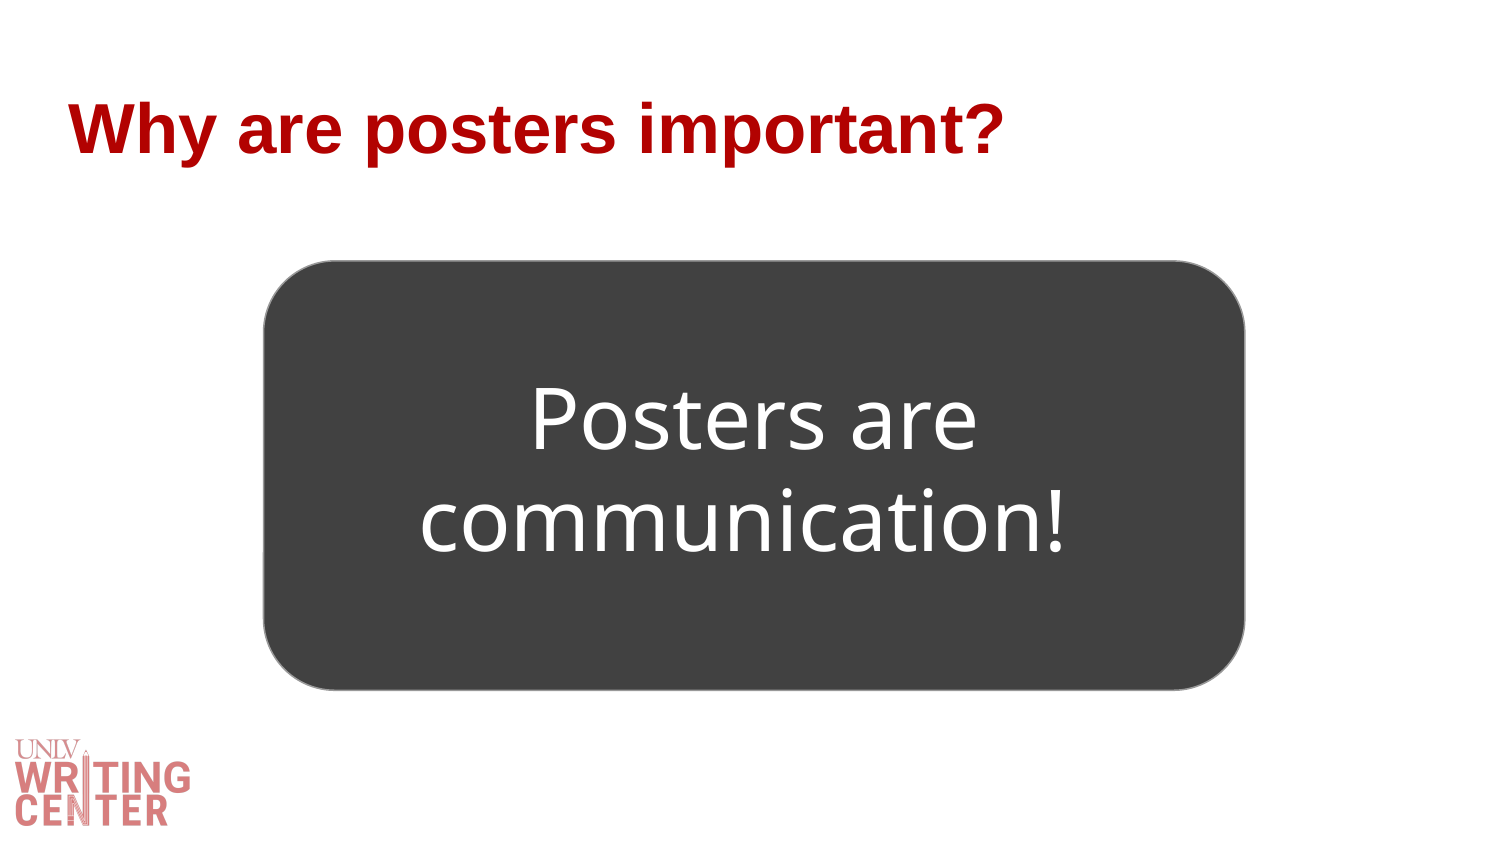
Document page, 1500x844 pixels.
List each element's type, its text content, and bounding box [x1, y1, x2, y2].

text_box [263, 260, 1245, 691]
text_box Posters are communication! [303, 348, 1205, 578]
title Why are posters important? [57, 43, 1352, 207]
